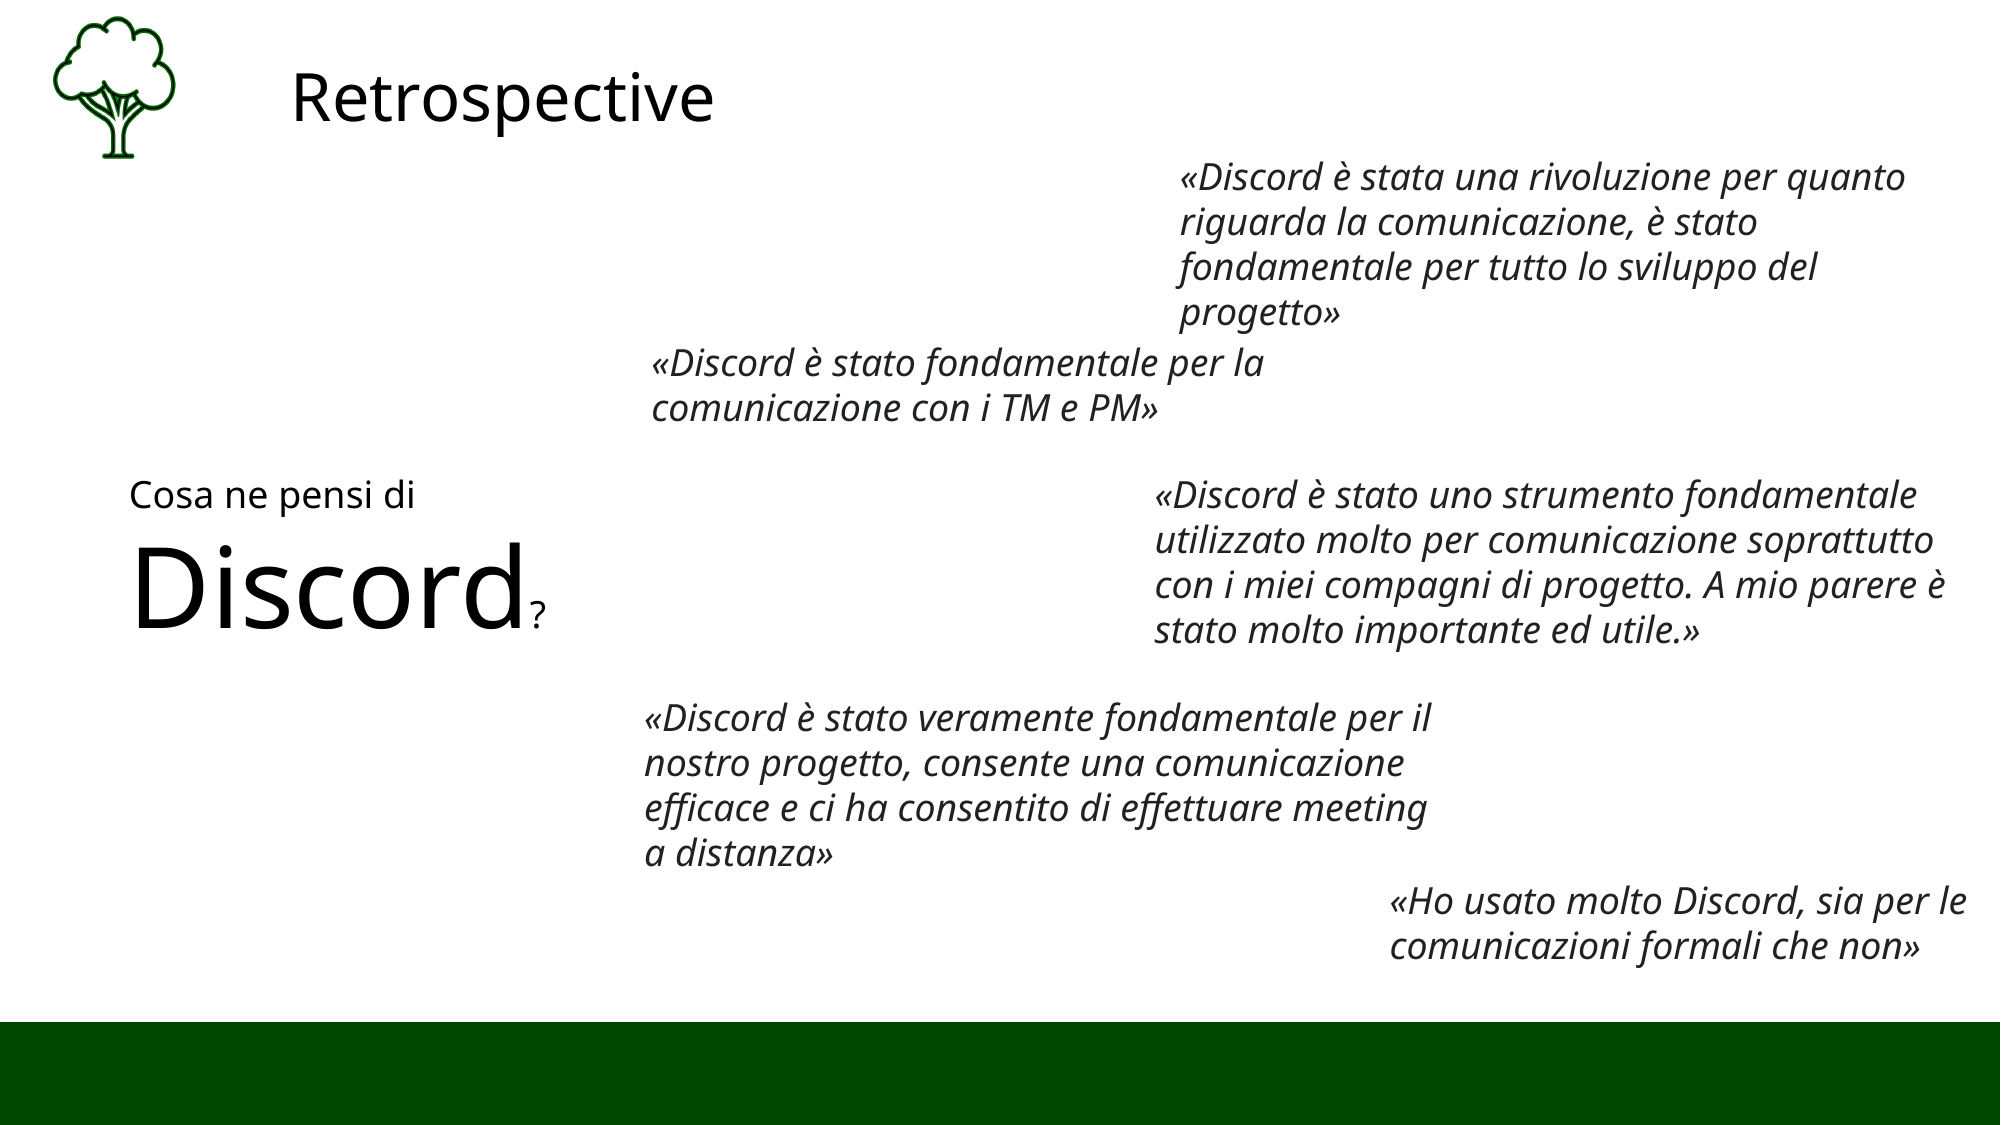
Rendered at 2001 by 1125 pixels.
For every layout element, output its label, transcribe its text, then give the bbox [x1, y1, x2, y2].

text_box [0, 1022, 2000, 1125]
text_box «Ho usato molto Discord, sia per le comunicazioni formali che non» [1374, 869, 1986, 975]
picture [44, 7, 184, 166]
text_box «Discord è stato uno strumento fondamentale utilizzato molto per comunicazione soprattutto con i miei compagni di progetto. A mio parere è stato molto importante ed utile.» [1139, 463, 1975, 659]
text_box Retrospective [201, 47, 1375, 143]
text_box Cosa ne pensi di Discord? [114, 463, 630, 659]
text_box «Discord è stato veramente fondamentale per il nostro progetto, consente una comunicazione efficace e ci ha consentito di effettuare meeting a distanza» [629, 686, 1465, 882]
text_box «Discord è stata una rivoluzione per quanto riguarda la comunicazione, è stato fondamentale per tutto lo sviluppo del progetto» [1165, 145, 2000, 340]
text_box «Discord è stato fondamentale per la comunicazione con i TM e PM» [636, 331, 1472, 437]
